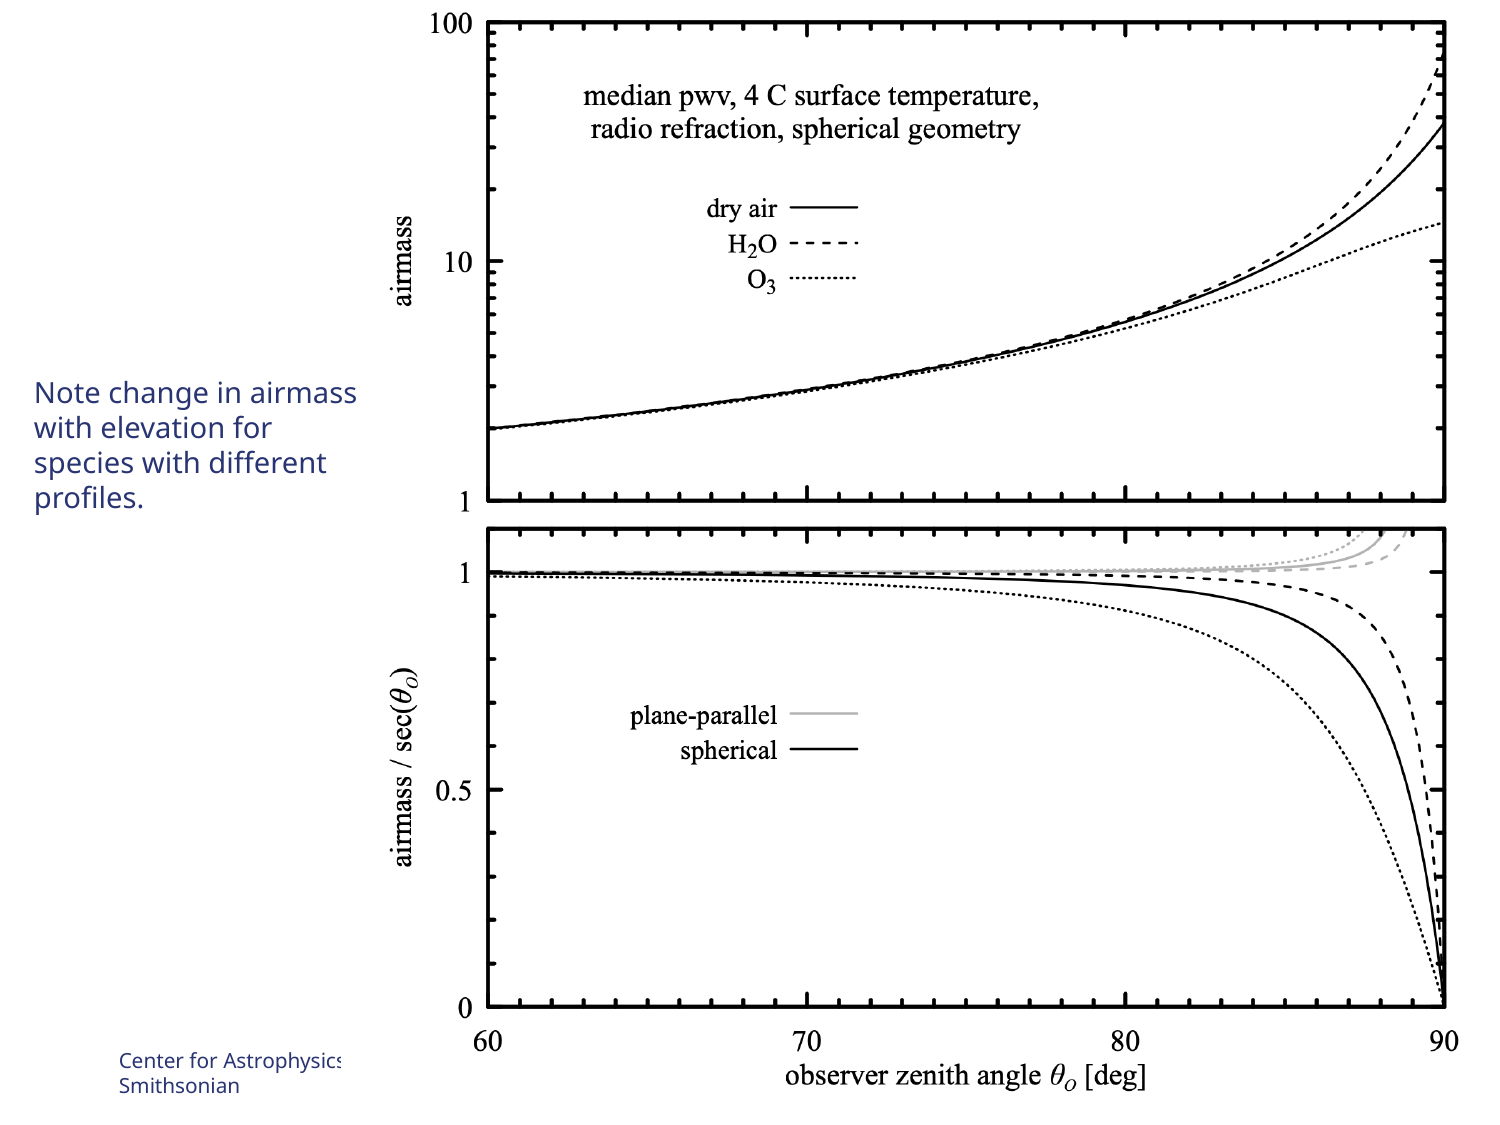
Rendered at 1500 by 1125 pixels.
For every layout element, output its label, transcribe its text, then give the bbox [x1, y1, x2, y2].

text_box Note change in airmass with elevation for species with different profiles. [19, 367, 341, 522]
picture [341, 0, 1467, 1125]
footer Center for Astrophysics | Harvard & Smithsonian [103, 1042, 341, 1103]
